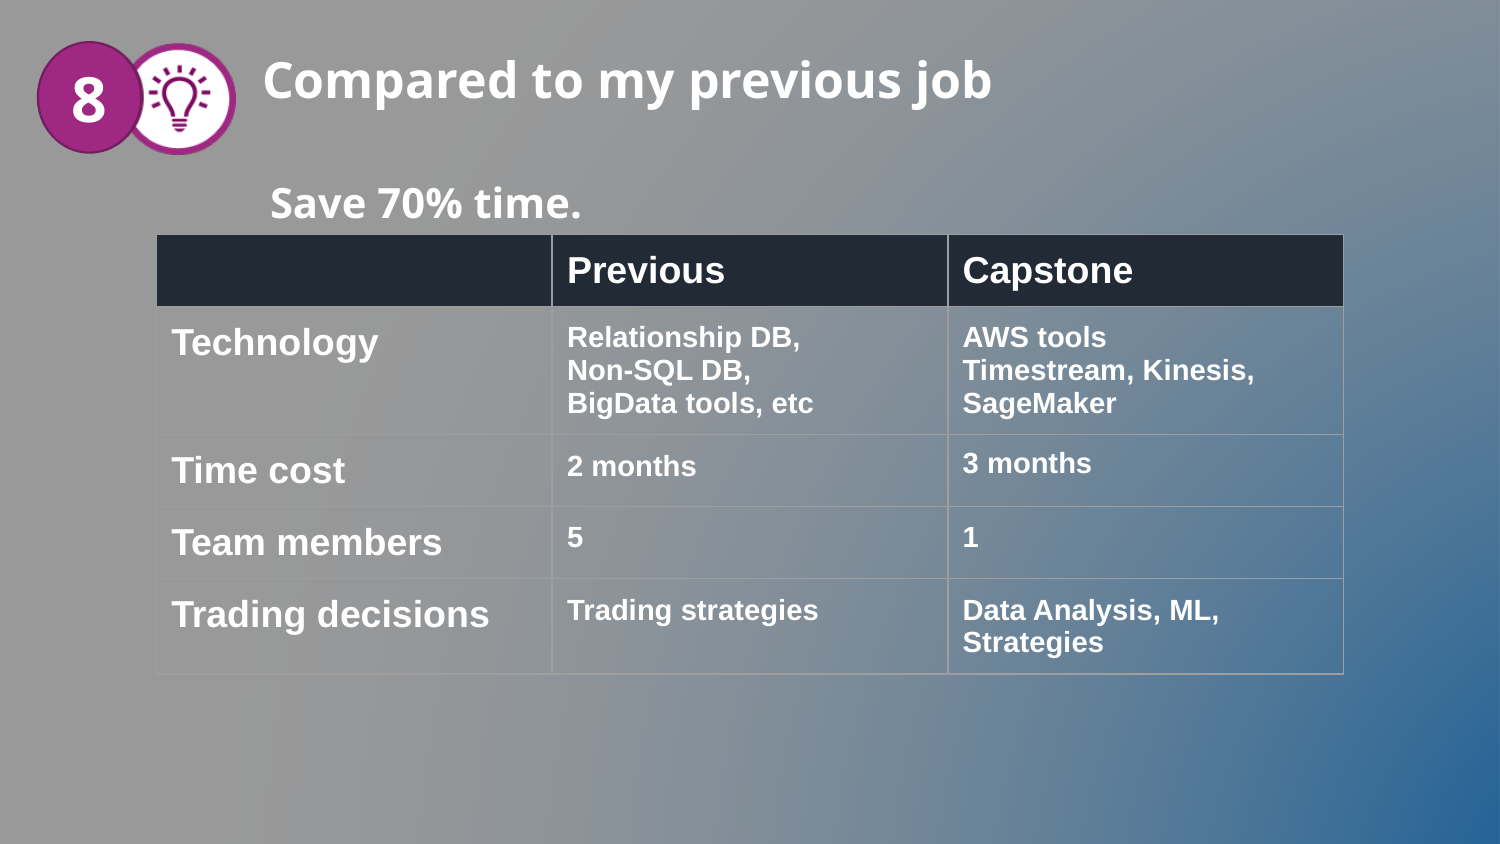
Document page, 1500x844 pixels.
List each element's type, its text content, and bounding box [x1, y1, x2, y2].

table_cell Relationship DB, Non-SQL DB, BigData tools, etc [553, 307, 947, 434]
table_cell Trading strategies [553, 579, 947, 673]
table_cell 5 [553, 507, 947, 578]
table_cell 1 [949, 507, 1343, 578]
table_header [157, 235, 551, 306]
table_cell AWS tools Timestream, Kinesis, SageMaker [949, 307, 1343, 434]
text_box Save 70% time. [258, 175, 1375, 235]
text_box Compared to my previous job [251, 0, 1500, 164]
table_cell Time cost [157, 435, 551, 506]
table_header Previous [553, 235, 947, 306]
table_cell 2 months [553, 435, 947, 506]
table_cell Trading decisions [157, 579, 551, 673]
table_cell Team members [157, 507, 551, 578]
picture [0, 0, 1500, 844]
table_cell 3 months [949, 435, 1343, 506]
table_header Capstone [949, 235, 1343, 306]
table_cell Data Analysis, ML, Strategies [949, 579, 1343, 673]
table_cell Technology [157, 307, 551, 434]
